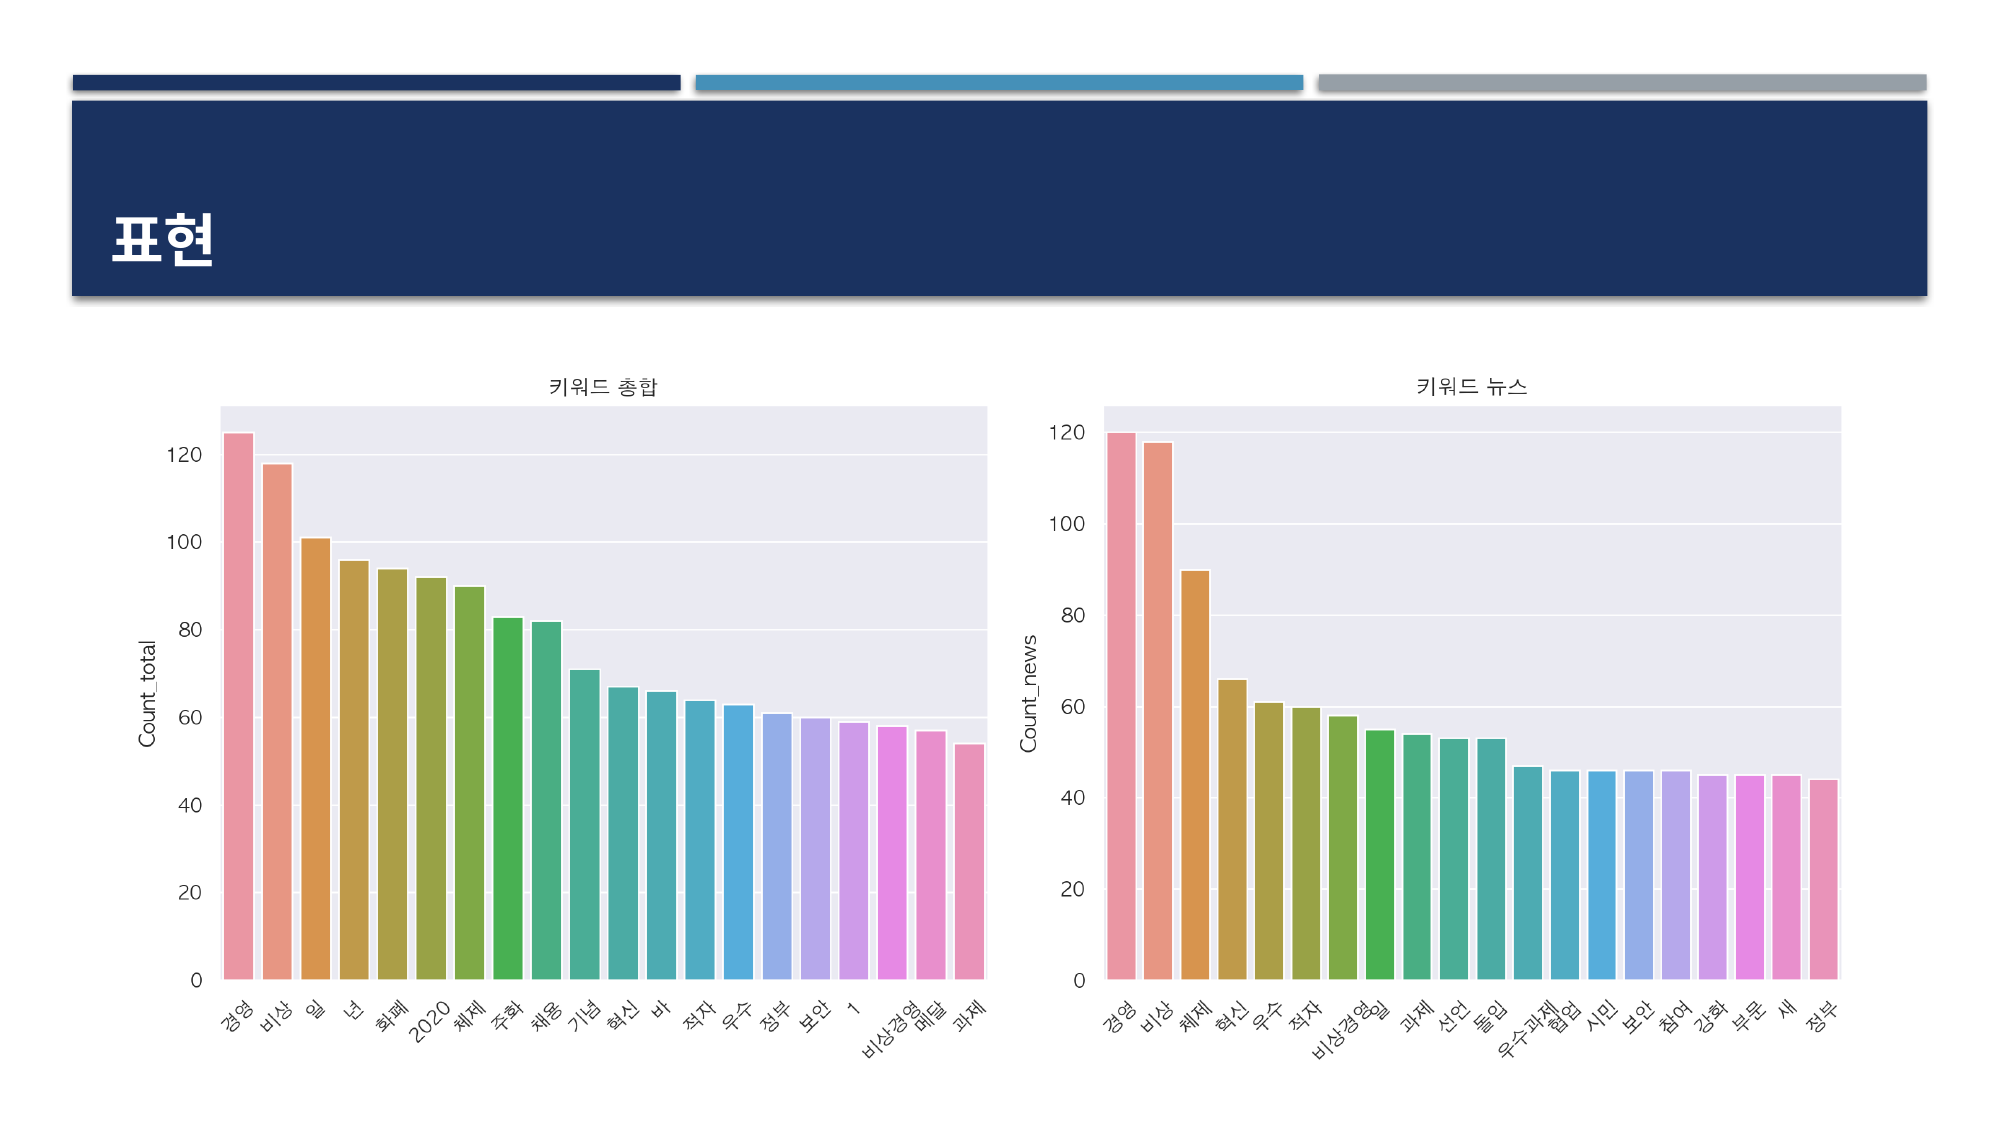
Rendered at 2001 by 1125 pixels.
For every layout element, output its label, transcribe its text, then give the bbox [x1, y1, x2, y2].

title 표현 [95, 115, 1905, 282]
picture [94, 314, 1867, 1063]
